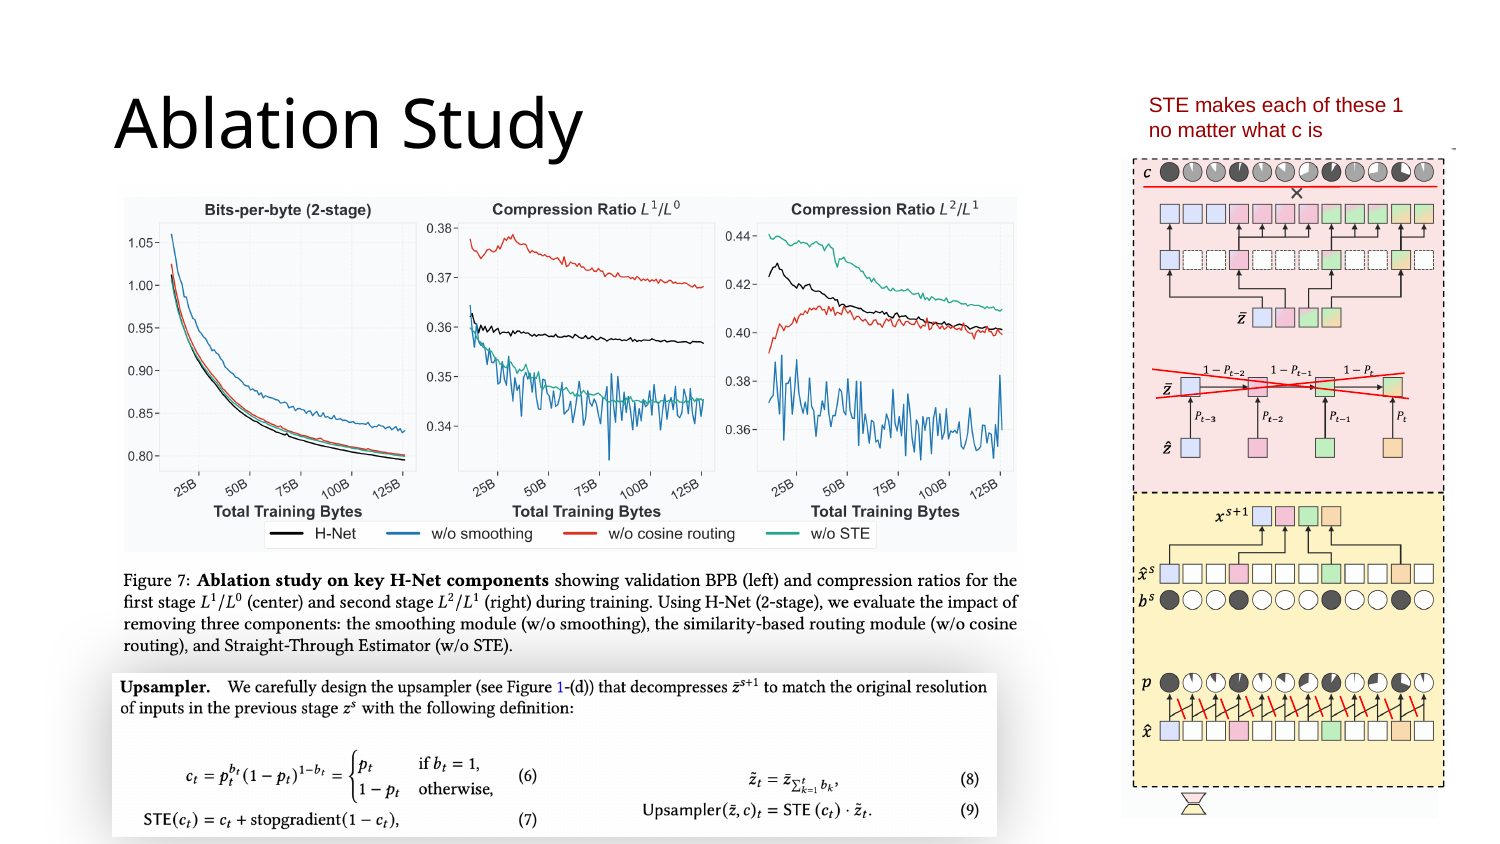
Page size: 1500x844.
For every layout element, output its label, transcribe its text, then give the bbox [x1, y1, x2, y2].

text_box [1245, 695, 1254, 717]
picture [1121, 148, 1456, 820]
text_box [1384, 698, 1393, 720]
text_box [1177, 698, 1186, 720]
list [116, 185, 1025, 659]
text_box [1151, 368, 1410, 399]
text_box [1220, 698, 1229, 720]
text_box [1339, 695, 1349, 717]
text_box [1289, 695, 1299, 717]
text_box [1155, 372, 1405, 399]
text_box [1359, 695, 1368, 717]
text_box STE makes each of these 1 no matter what c is [1133, 76, 1427, 147]
title Ablation Study [103, 44, 1397, 208]
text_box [1267, 695, 1276, 717]
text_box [1314, 695, 1324, 717]
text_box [1409, 695, 1418, 717]
picture [112, 673, 997, 838]
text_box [1198, 698, 1208, 720]
